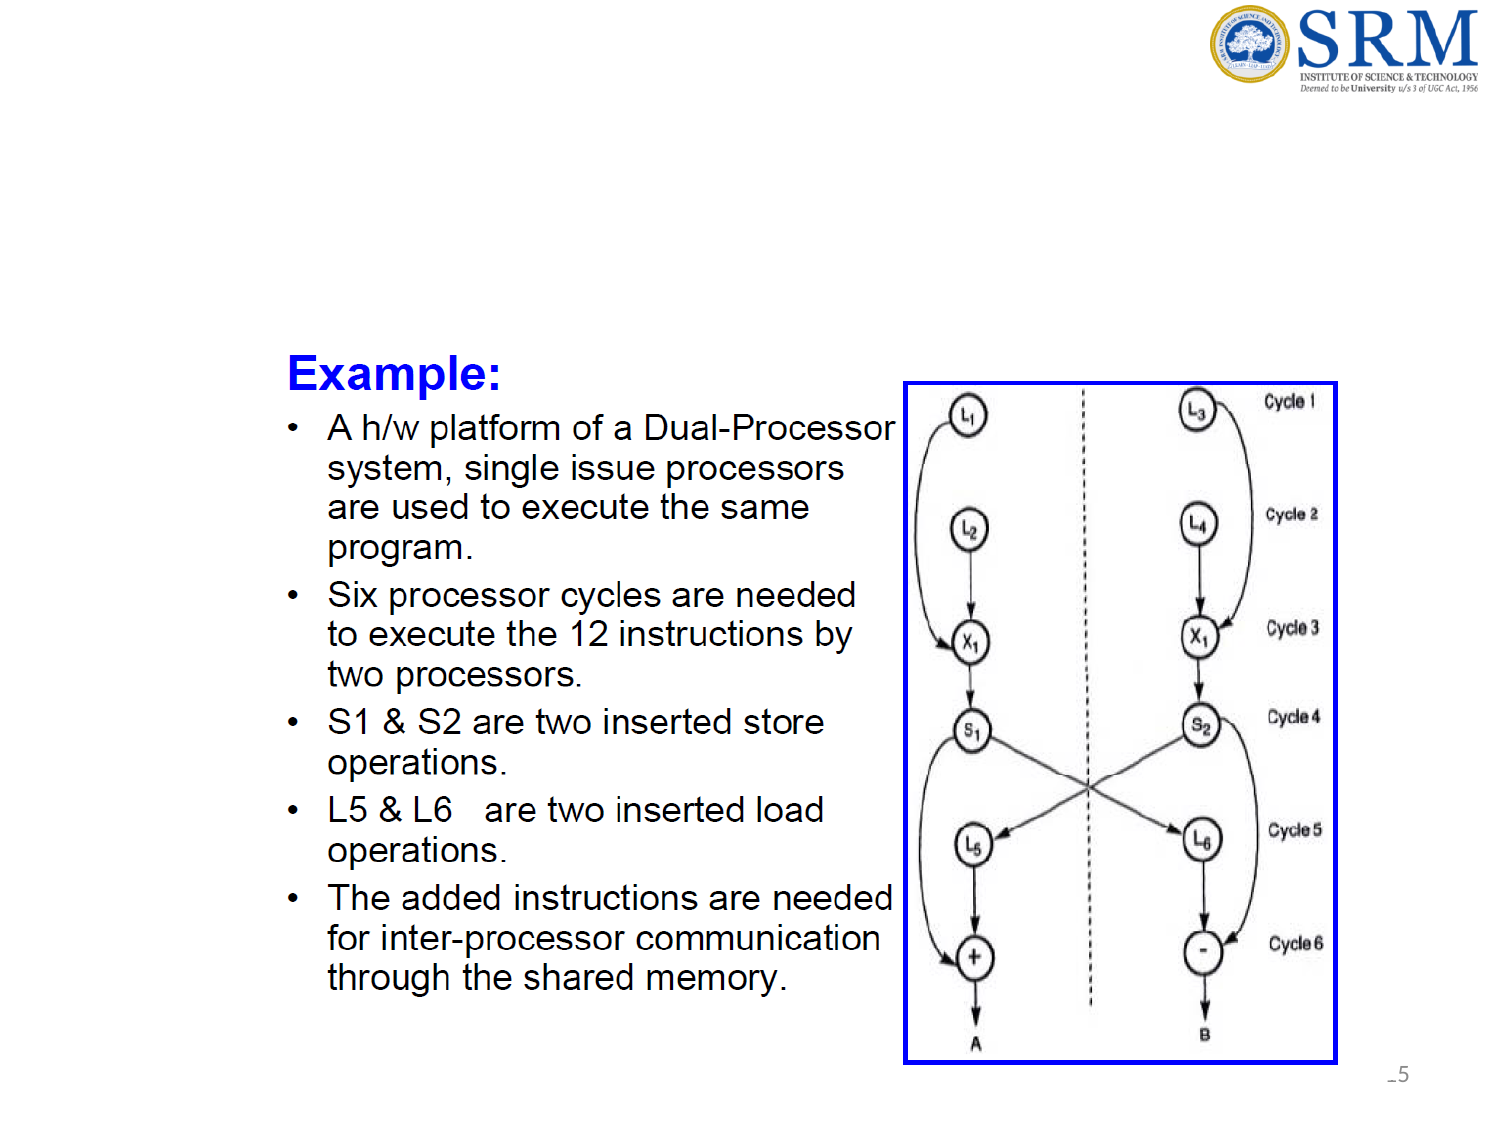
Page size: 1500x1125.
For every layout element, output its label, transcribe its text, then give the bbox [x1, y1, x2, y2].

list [229, 337, 1398, 1081]
slide_number 15 [1074, 1042, 1425, 1103]
picture [1210, 5, 1478, 93]
